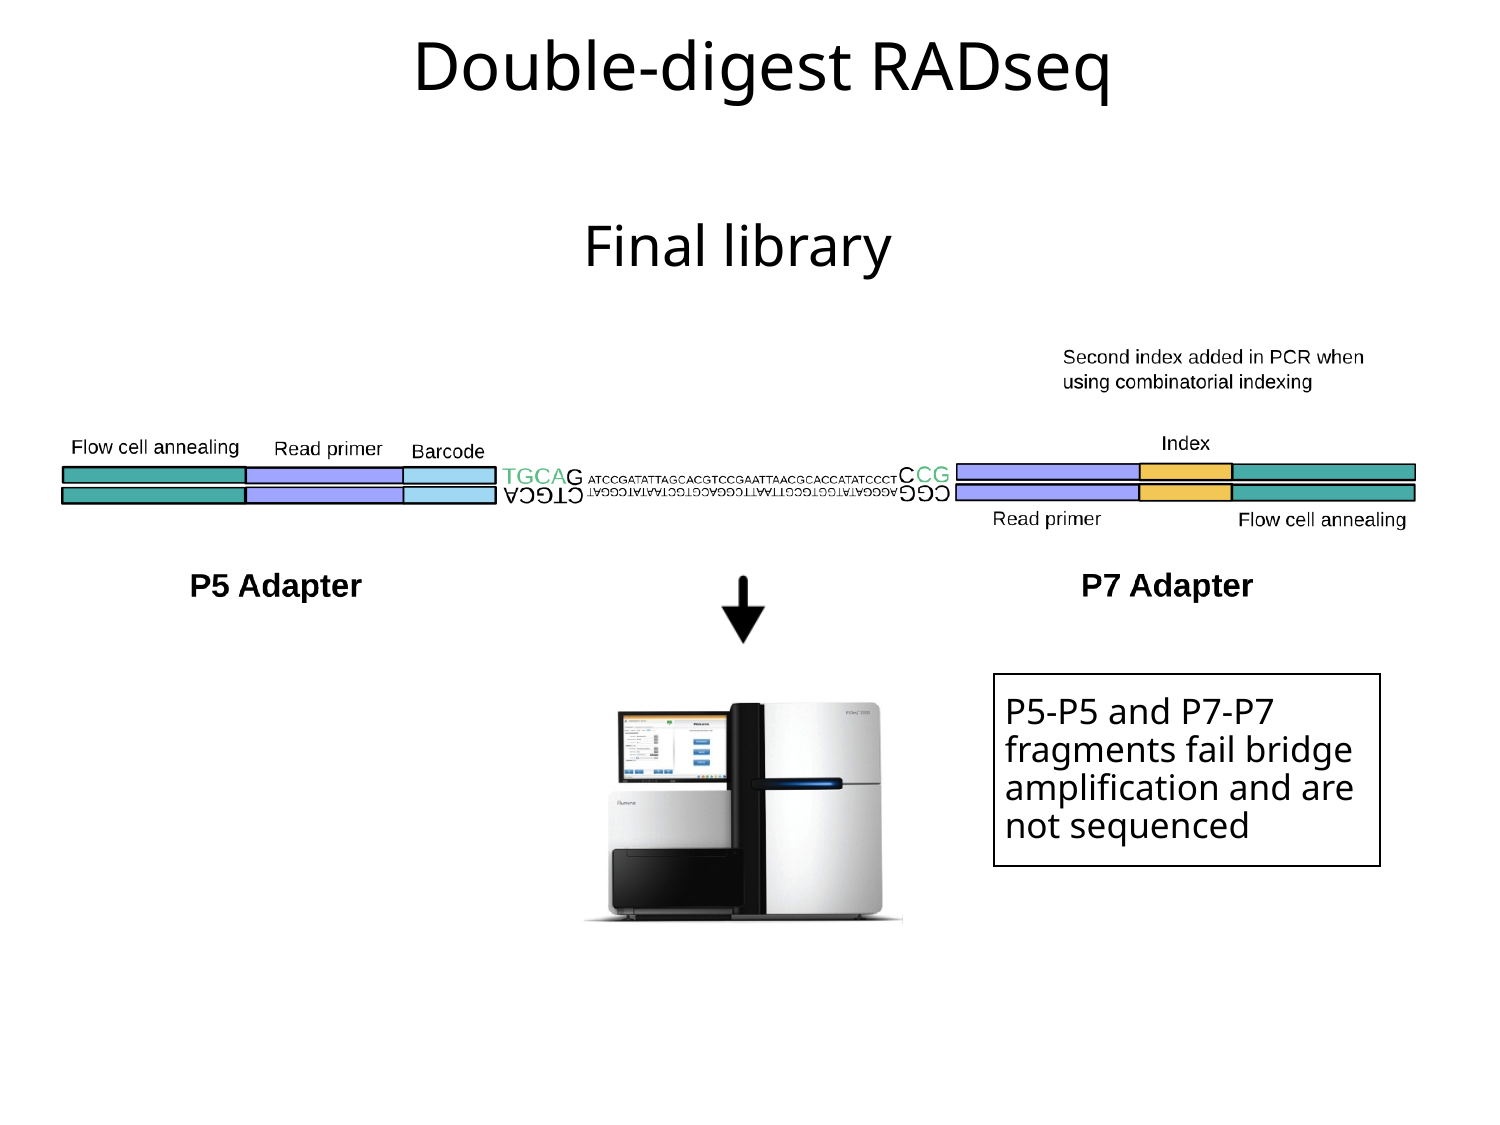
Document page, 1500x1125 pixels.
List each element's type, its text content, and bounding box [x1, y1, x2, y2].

text_box P5-P5 and P7-P7 fragments fail bridge amplification and are not sequenced [993, 673, 1381, 867]
picture [572, 687, 903, 936]
text_box Double-digest RADseq [116, 11, 1411, 127]
picture [61, 349, 1416, 653]
title Final library [568, 166, 910, 330]
